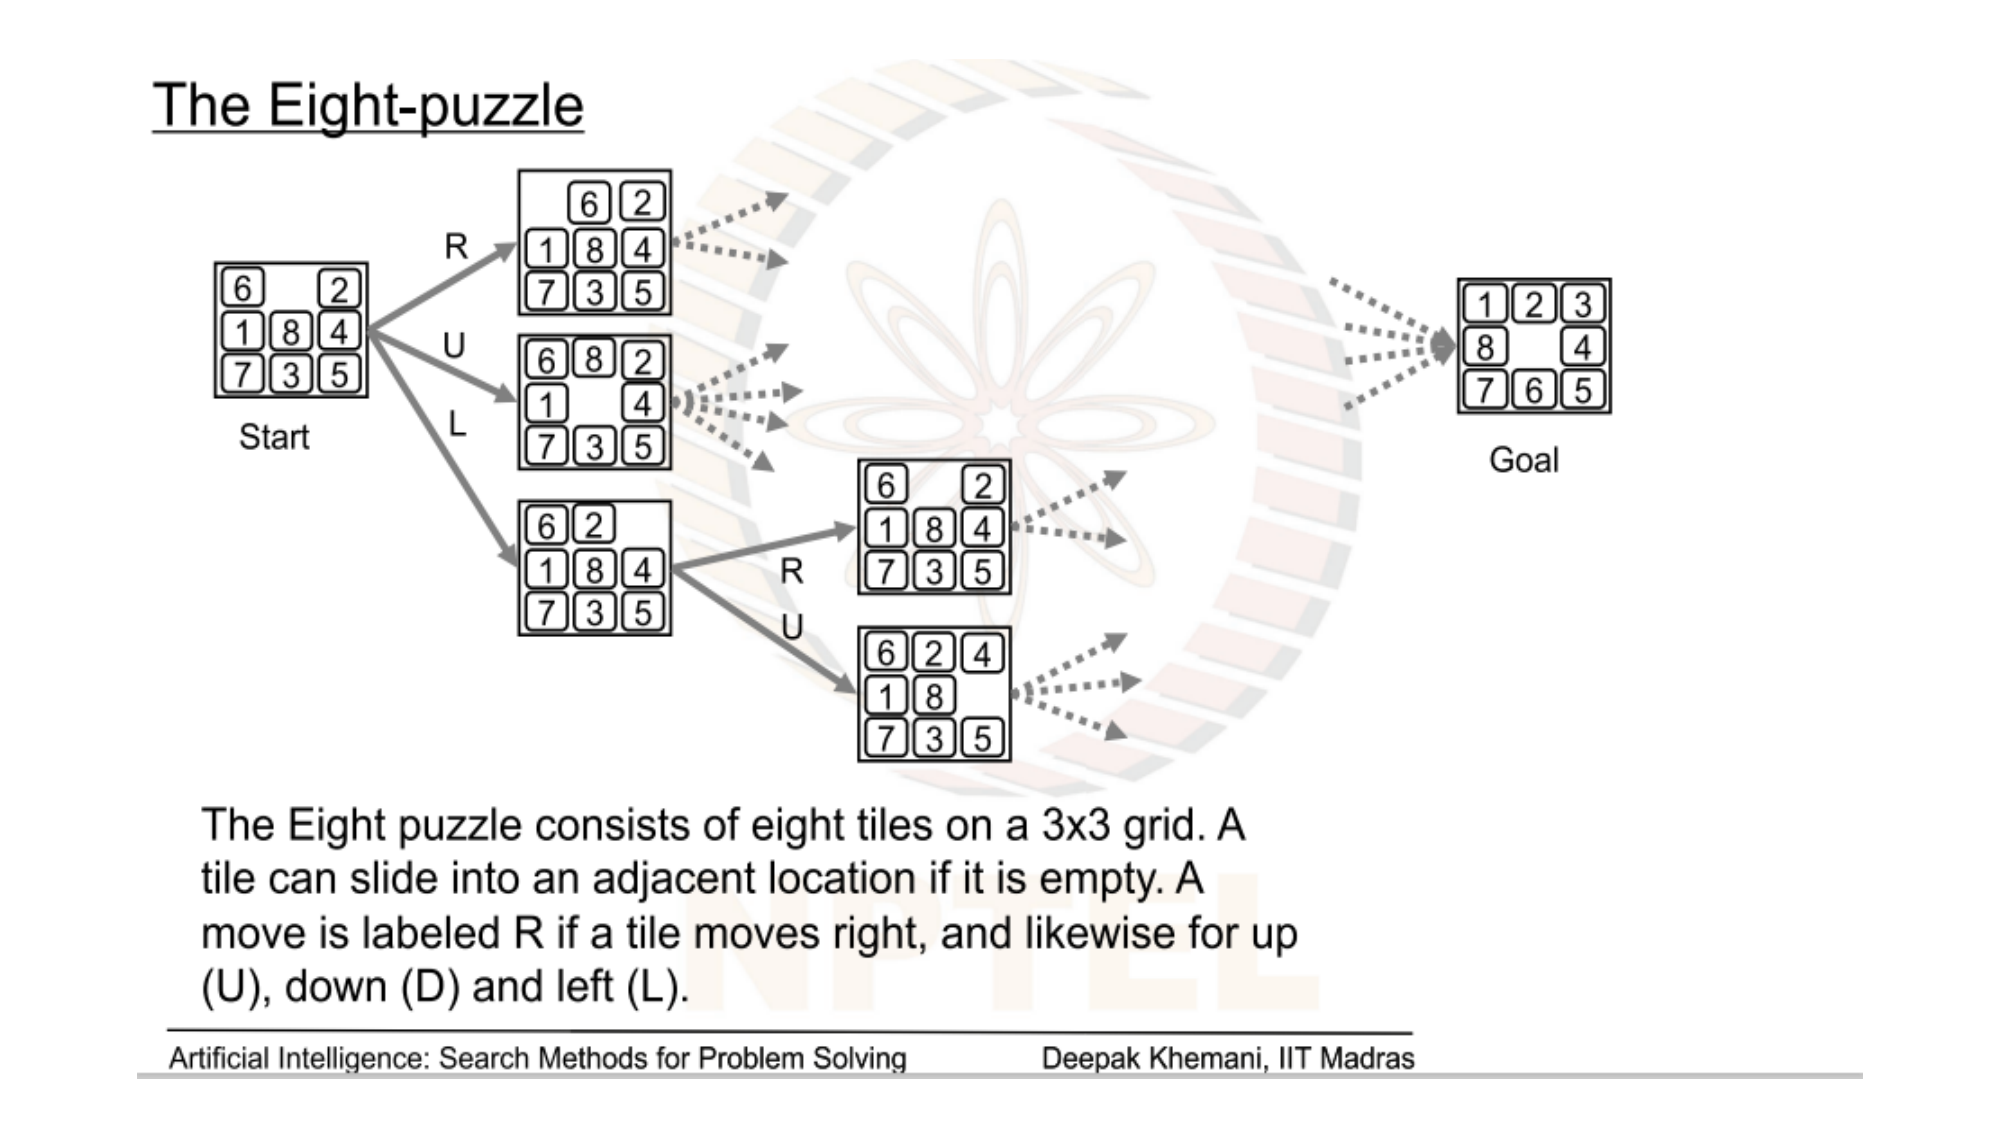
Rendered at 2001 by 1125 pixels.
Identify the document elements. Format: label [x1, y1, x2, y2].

picture [137, 59, 1863, 1079]
